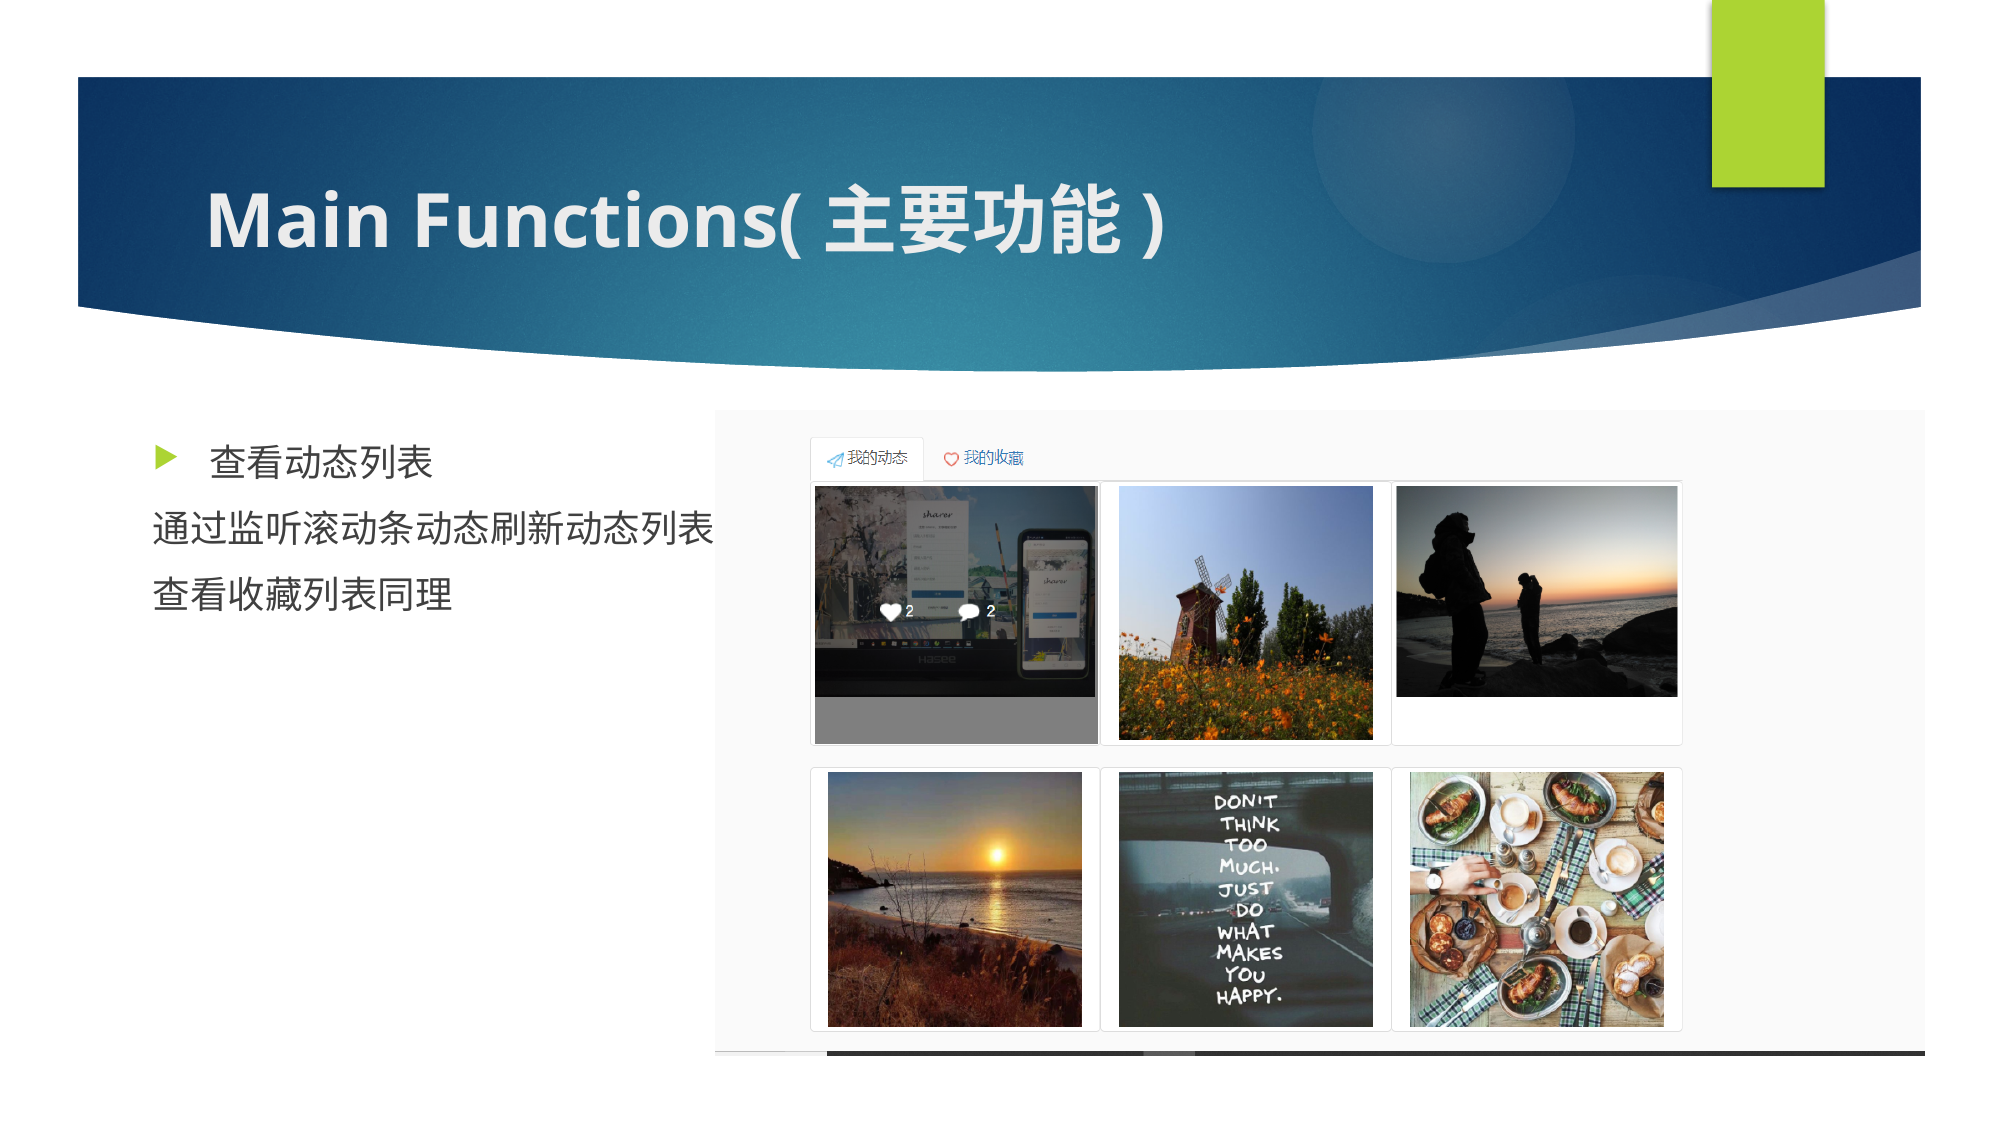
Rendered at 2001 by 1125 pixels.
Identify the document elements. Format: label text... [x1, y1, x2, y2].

picture [715, 410, 1926, 1056]
title Main Functions(主要功能) [189, 159, 1627, 276]
list 查看动态列表 通过监听滚动条动态刷新动态列表 查看收藏列表同理 [137, 431, 709, 993]
